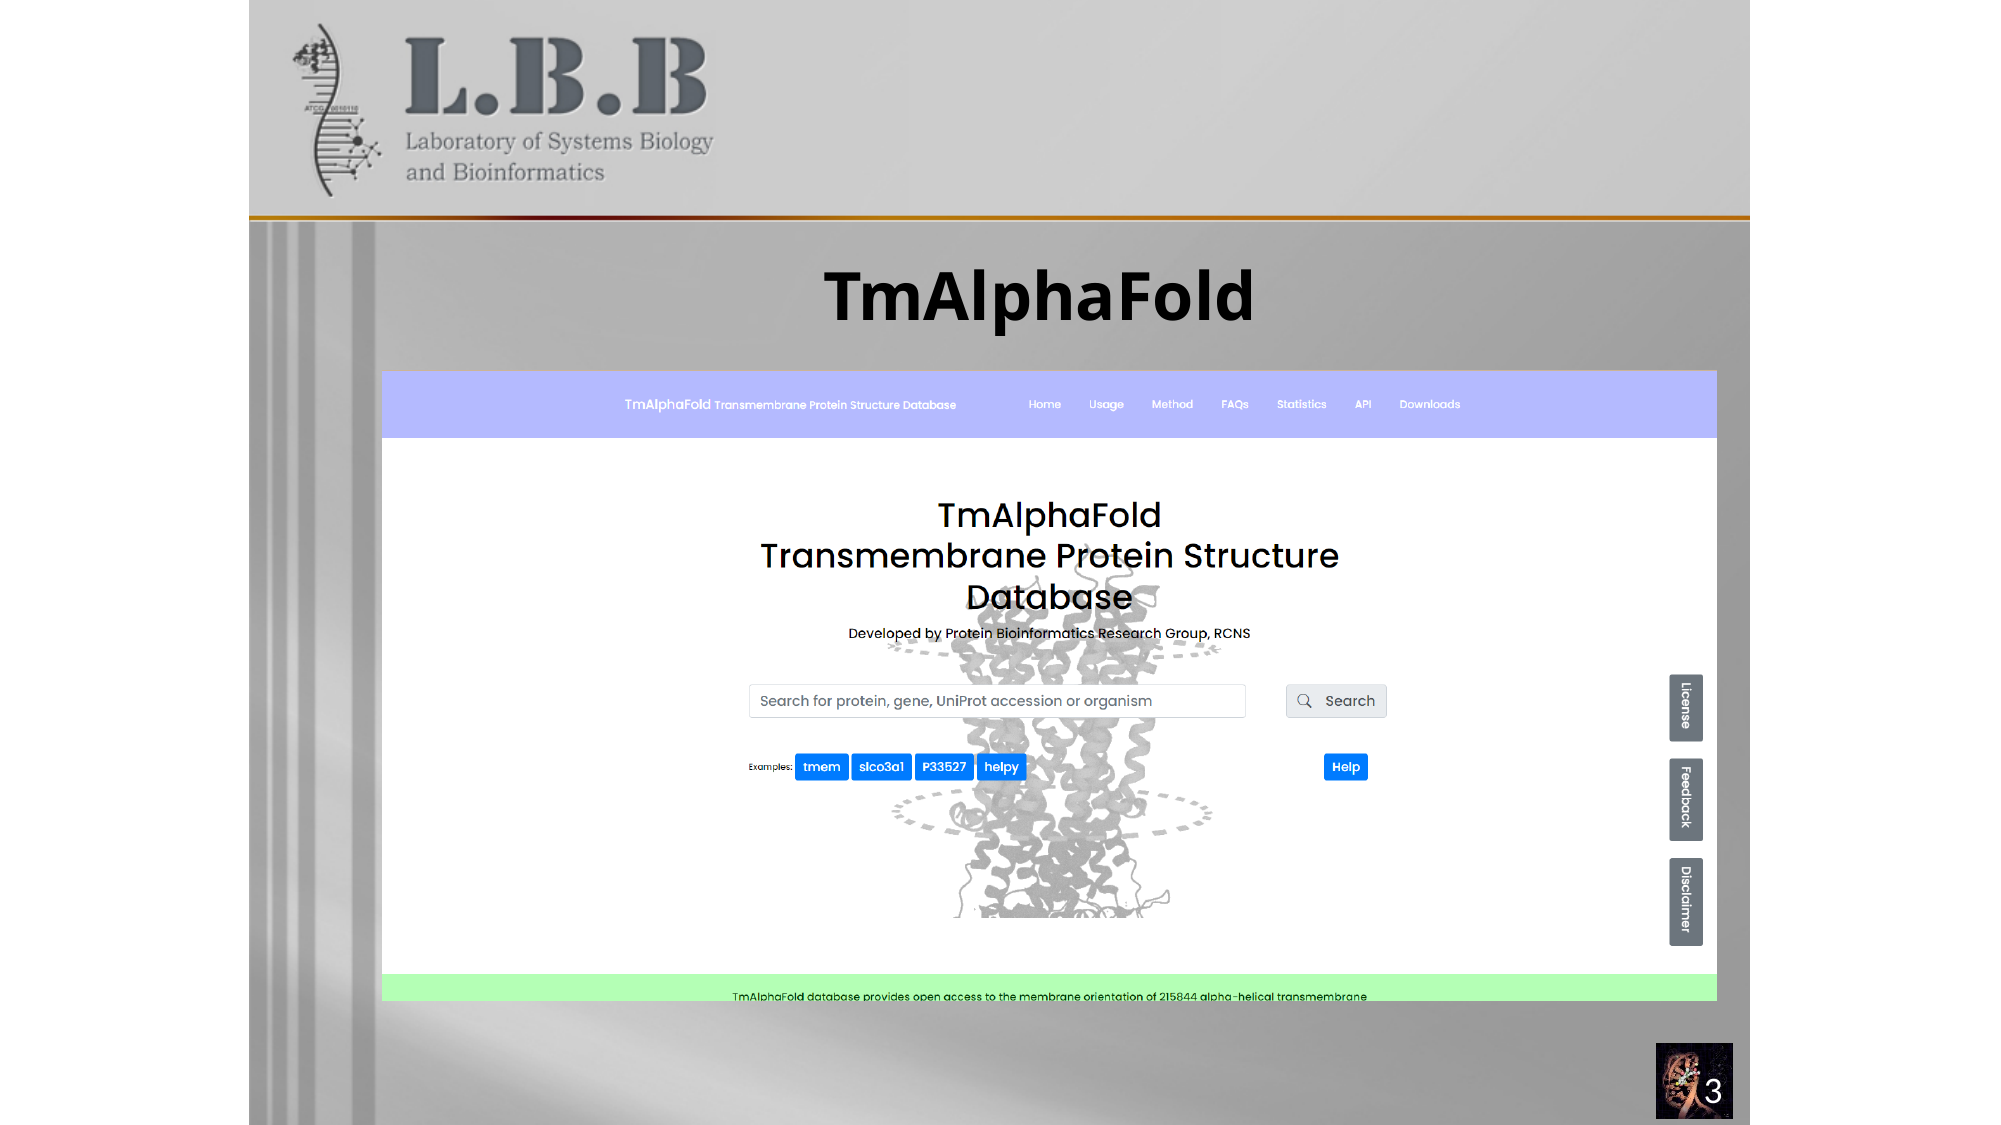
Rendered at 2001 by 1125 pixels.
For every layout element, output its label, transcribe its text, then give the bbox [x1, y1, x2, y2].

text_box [1656, 1043, 1737, 1119]
subtitle [380, 381, 1717, 1080]
title TmAlphaFold [364, 239, 1733, 343]
picture [249, 0, 1750, 1125]
